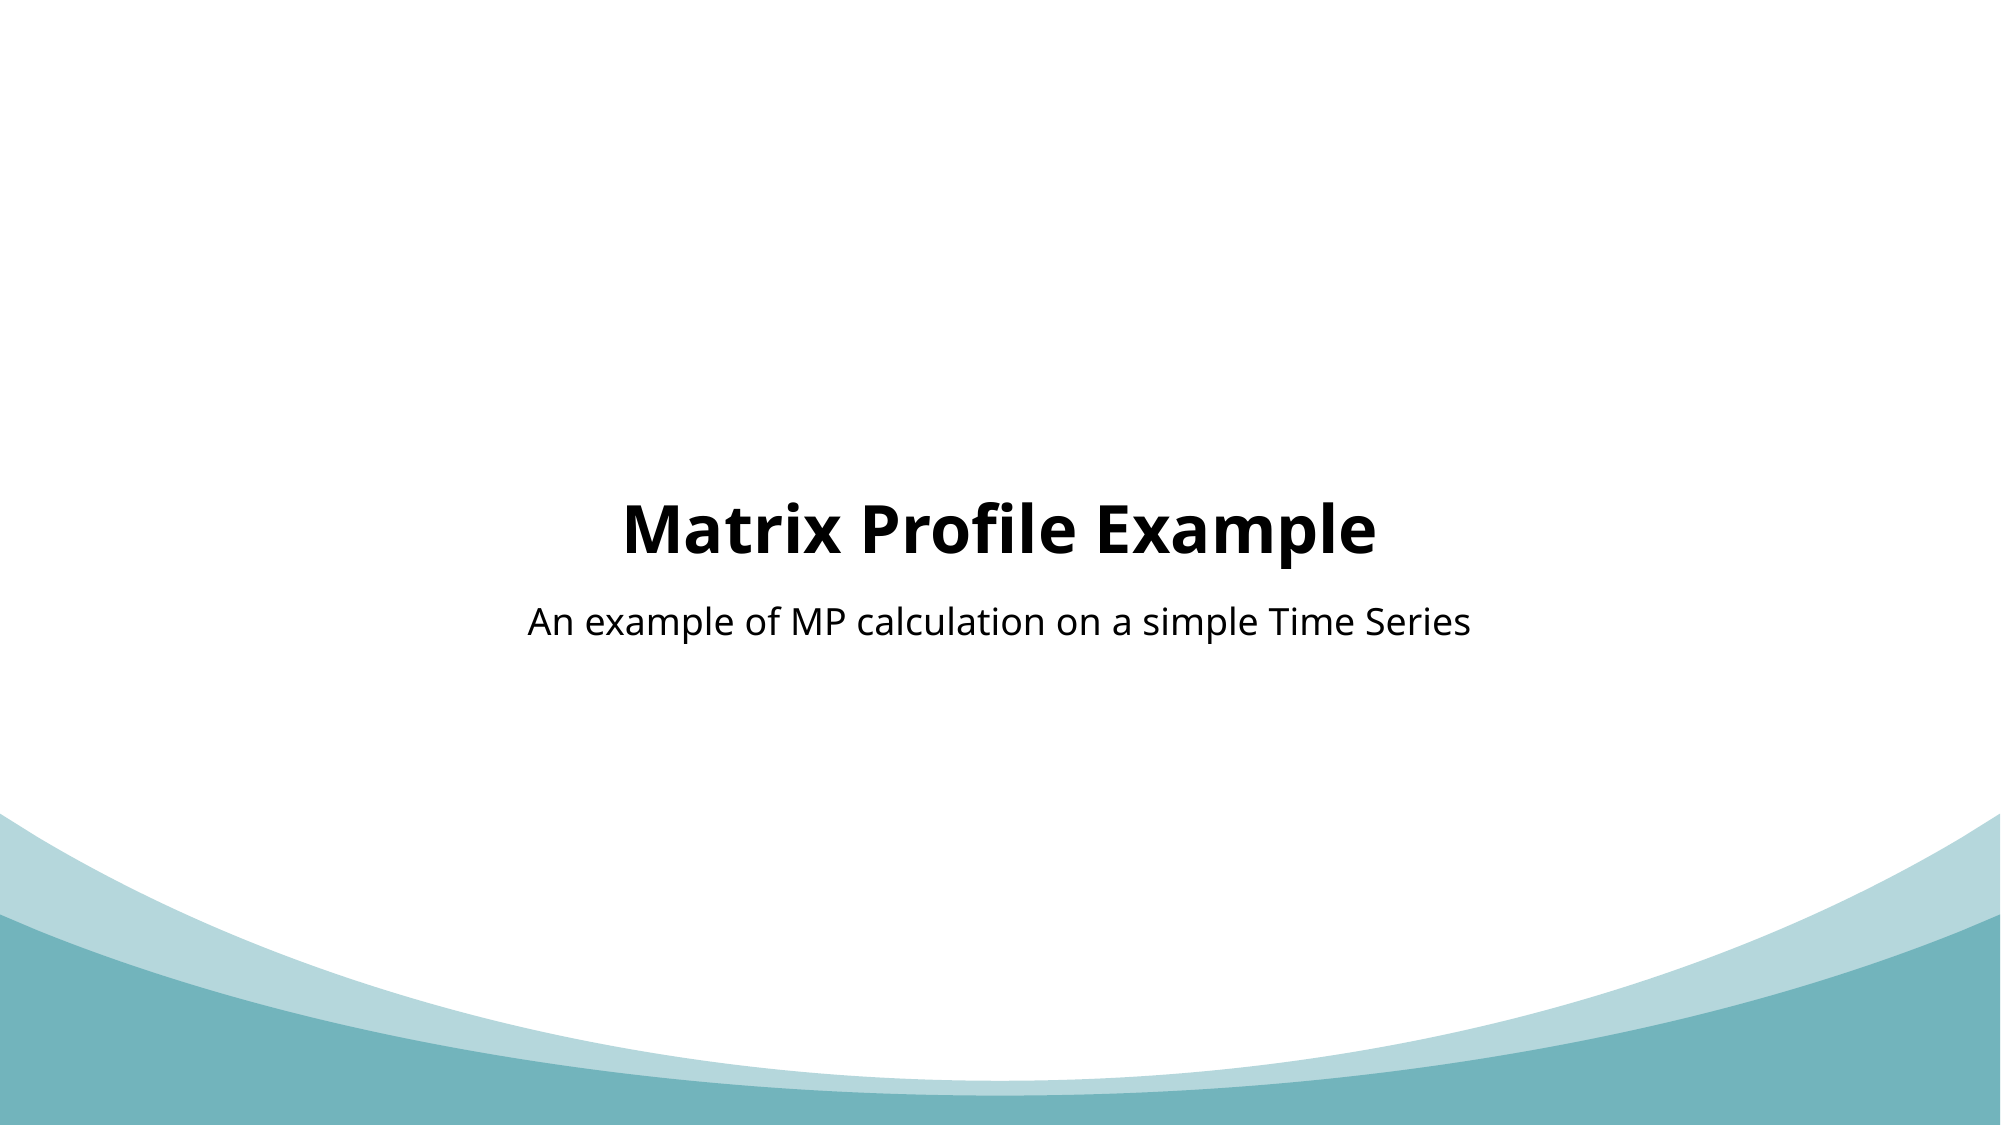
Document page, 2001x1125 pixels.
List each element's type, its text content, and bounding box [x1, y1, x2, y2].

subtitle An example of MP calculation on a simple Time Series [249, 590, 1750, 663]
title Matrix Profile Example [249, 391, 1750, 576]
